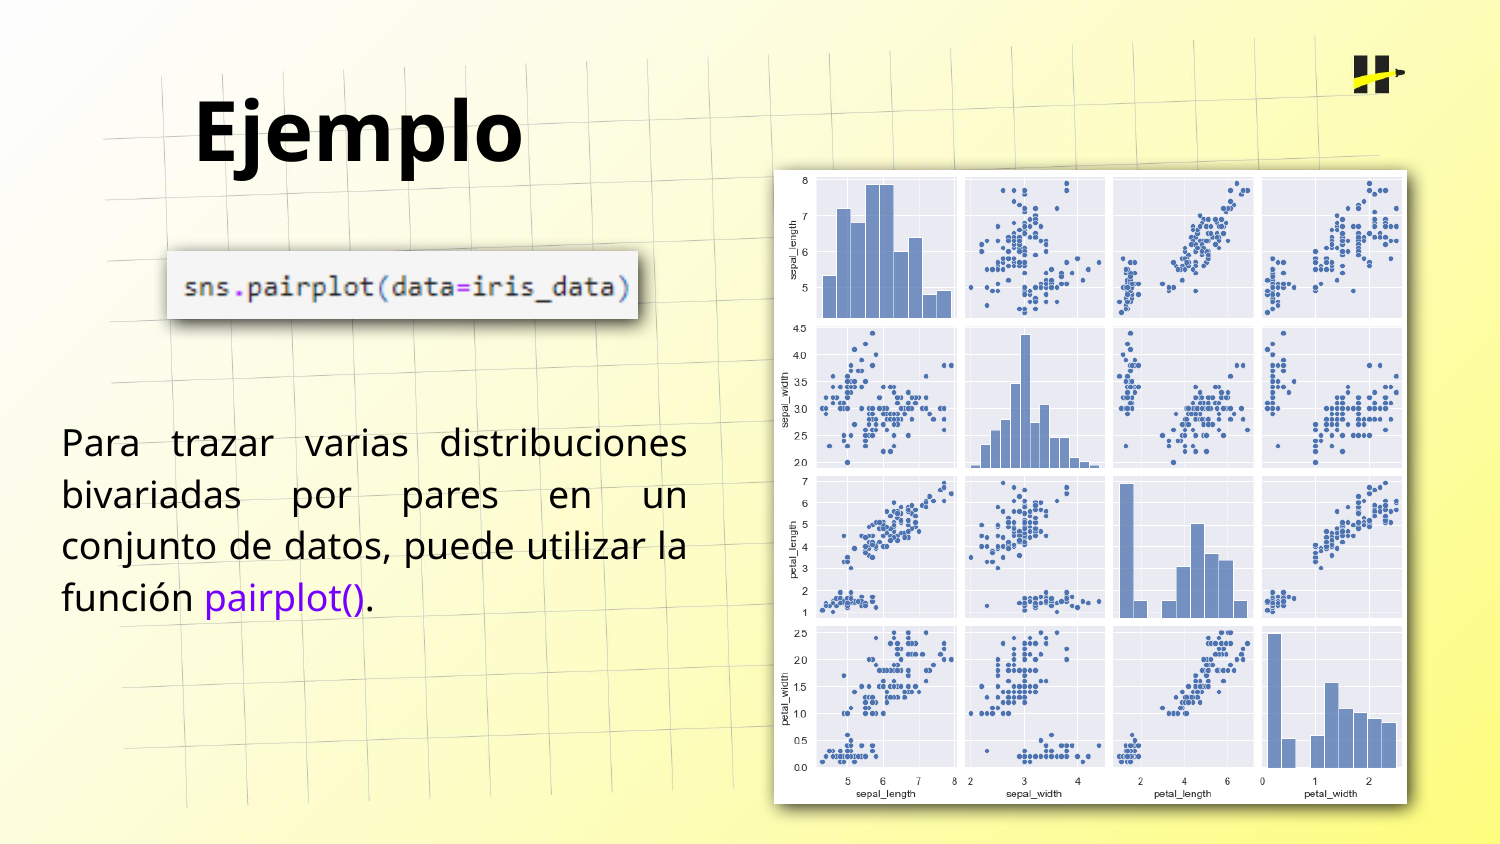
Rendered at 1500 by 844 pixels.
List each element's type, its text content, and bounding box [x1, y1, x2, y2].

text_box Ejemplo [177, 74, 1265, 195]
picture [0, 0, 1500, 844]
text_box Para trazar varias distribuciones bivariadas por pares en un conjunto de datos, puede utilizar la función pairplot(). [46, 397, 704, 678]
